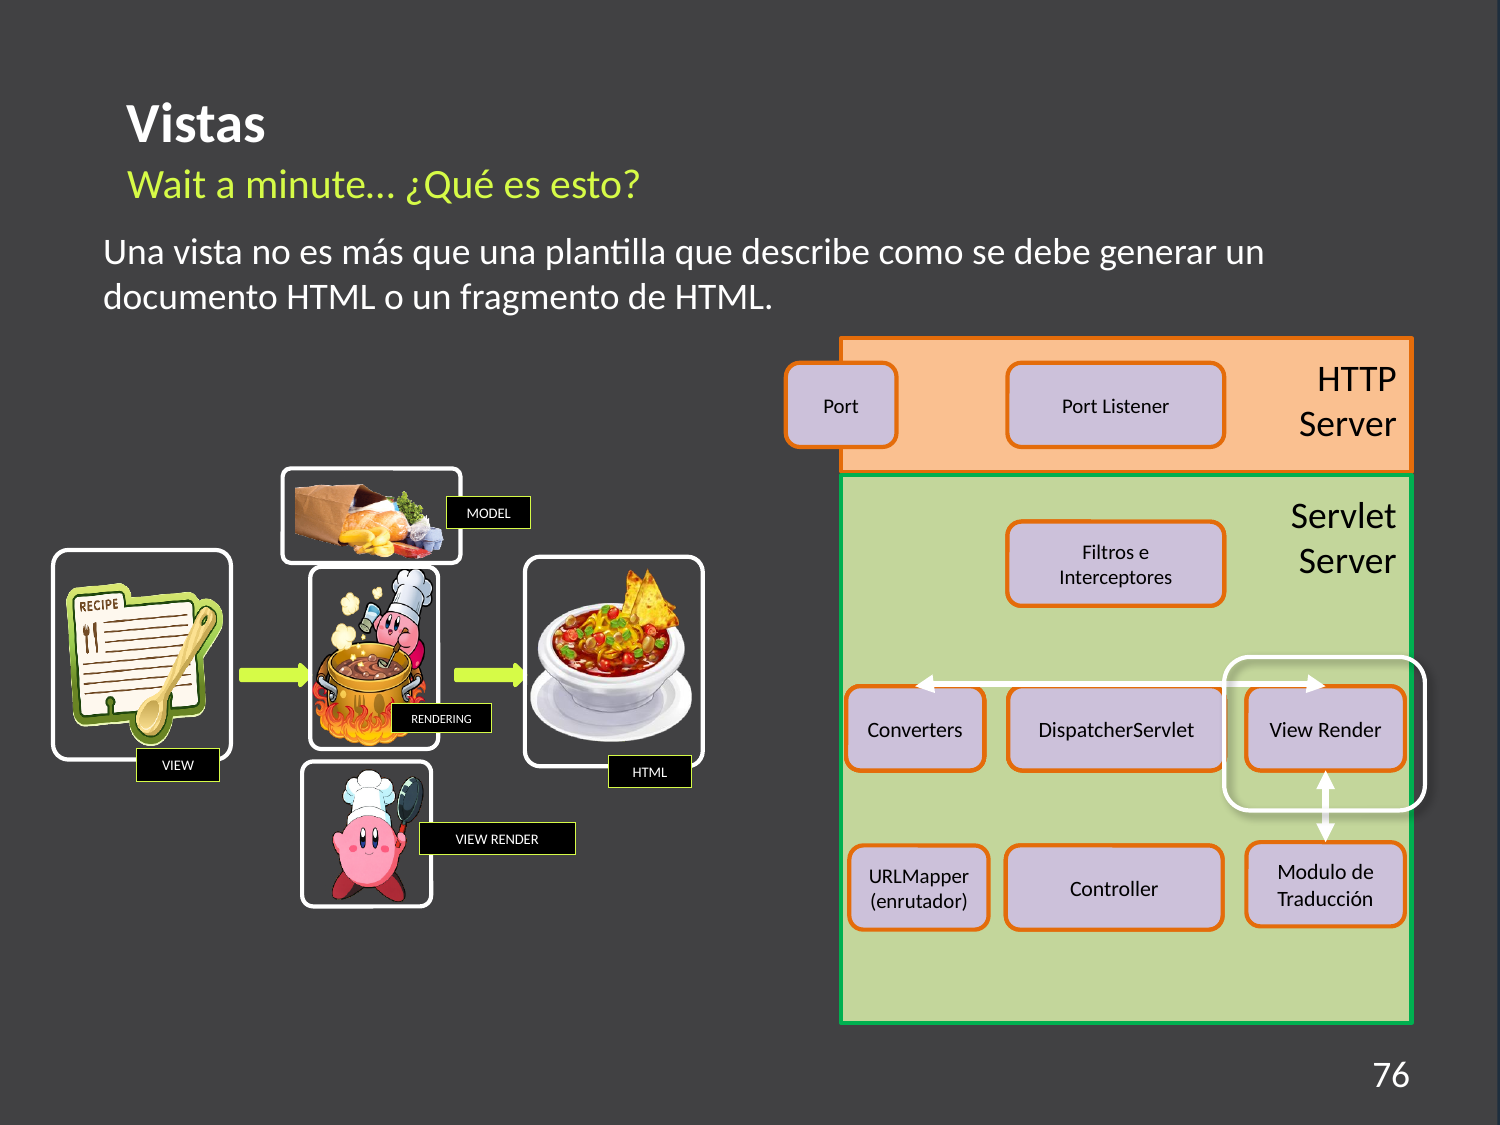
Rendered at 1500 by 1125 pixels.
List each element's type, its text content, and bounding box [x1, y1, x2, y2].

text_box 76 [1281, 1042, 1425, 1103]
text_box [1416, 660, 1428, 807]
text_box Wait a minute… ¿Qué es esto? [112, 148, 1425, 220]
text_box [785, 337, 1412, 1024]
text_box Vistas [112, 78, 1069, 148]
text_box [52, 467, 703, 909]
text_box Una vista no es más que una plantilla que describe como se debe generar un documento HTML o un fragmento de HTML. [88, 219, 1400, 325]
